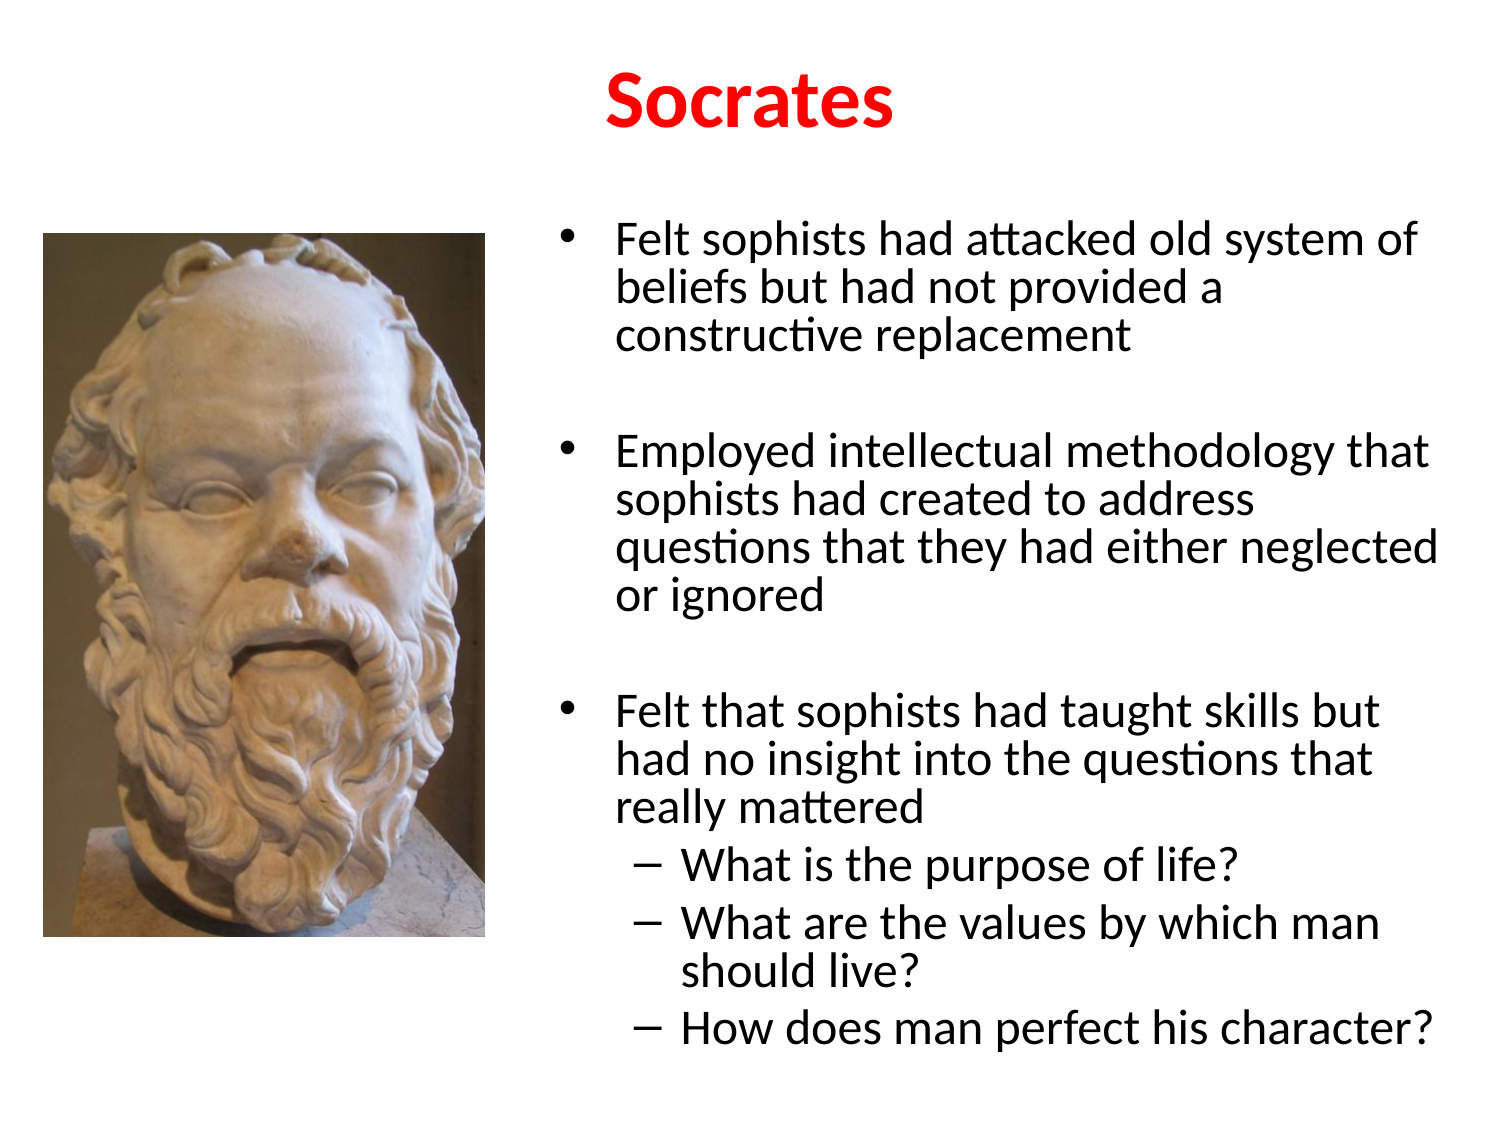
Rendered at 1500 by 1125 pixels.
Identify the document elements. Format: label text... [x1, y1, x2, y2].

title Socrates [75, 0, 1425, 188]
list Felt sophists had attacked old system of beliefs but had not provided a constructive replacement Employed intellectual methodology that sophists had created to address questions that they had either neglected or ignored Felt that sophists had taught skills but had no insight into the questions that really mattered What is the purpose of life? What are the values by which man should live? How does man perfect his character? [543, 210, 1457, 1125]
picture [43, 233, 485, 937]
